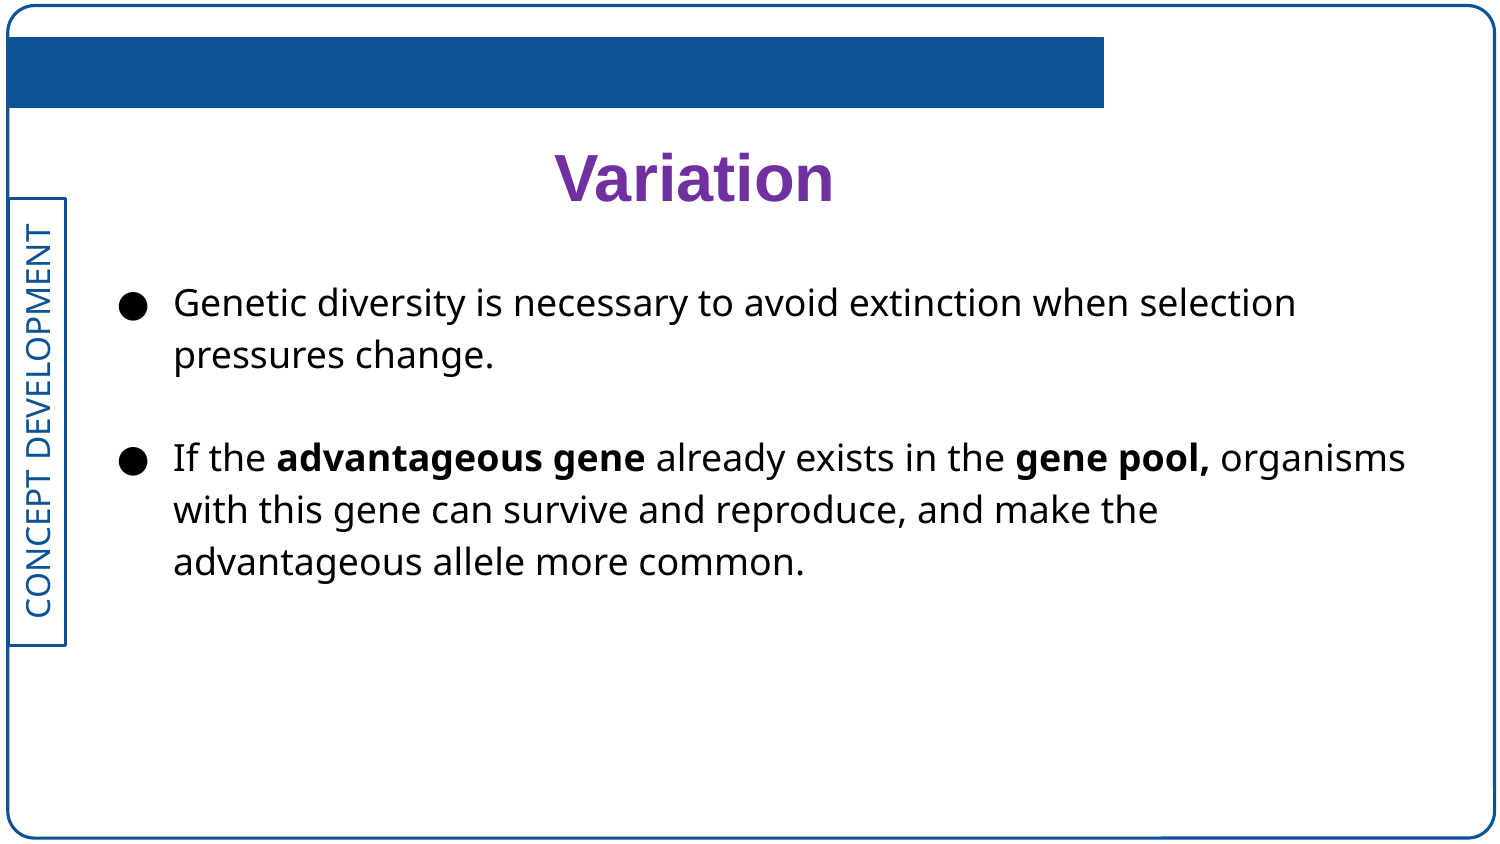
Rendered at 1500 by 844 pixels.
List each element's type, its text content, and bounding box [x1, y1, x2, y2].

text_box Variation [249, 127, 1141, 223]
list Genetic diversity is necessary to avoid extinction when selection pressures change. If the advantageous gene already exists in the gene pool, organisms with this gene can survive and reproduce, and make the advantageous allele more common. [83, 257, 1428, 844]
